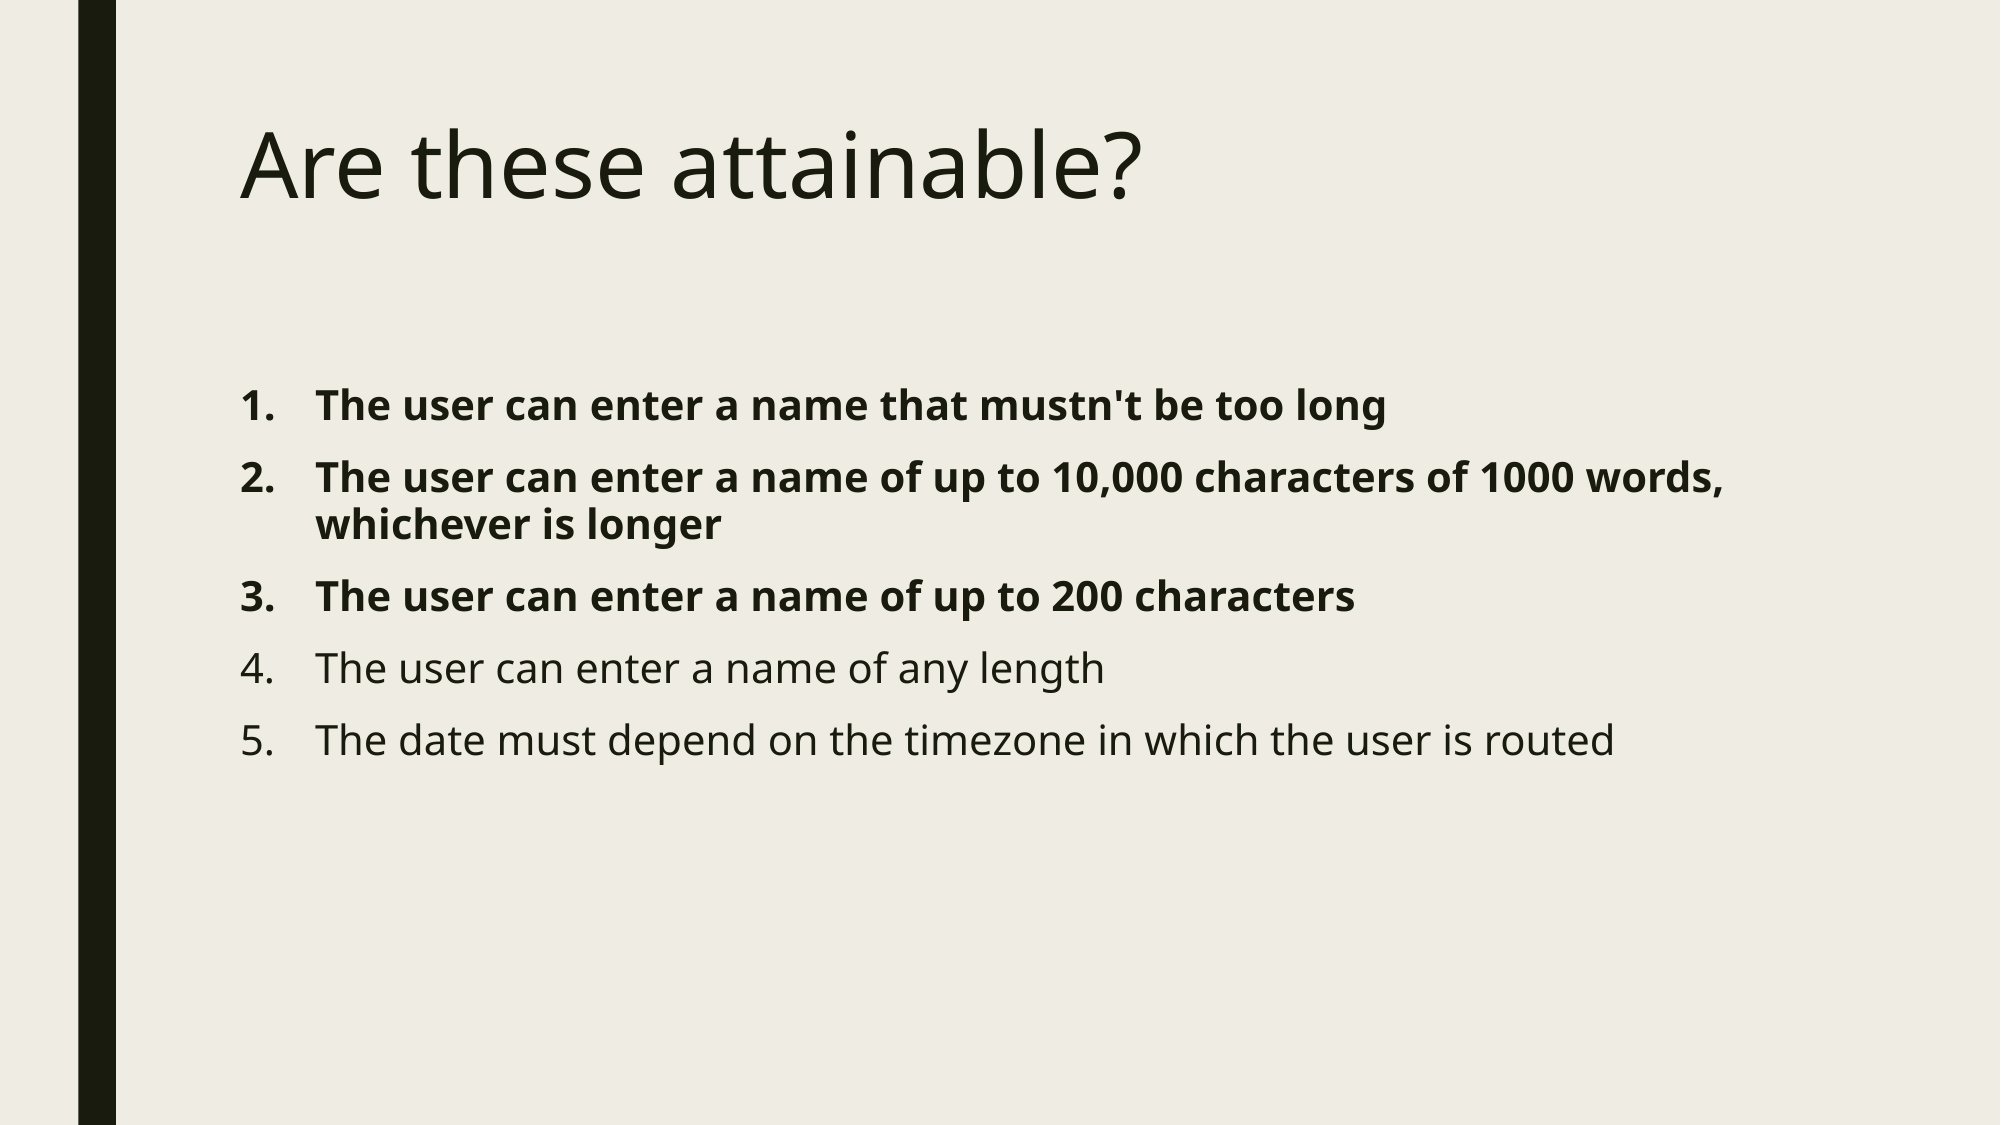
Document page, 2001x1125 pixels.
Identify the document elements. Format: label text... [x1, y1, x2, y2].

list The user can enter a name that mustn't be too long The user can enter a name of up to 10,000 characters of 1000 words, whichever is longer The user can enter a name of up to 200 characters The user can enter a name of any length The date must depend on the timezone in which the user is routed [225, 375, 1800, 963]
title Are these attainable? [225, 112, 1800, 357]
